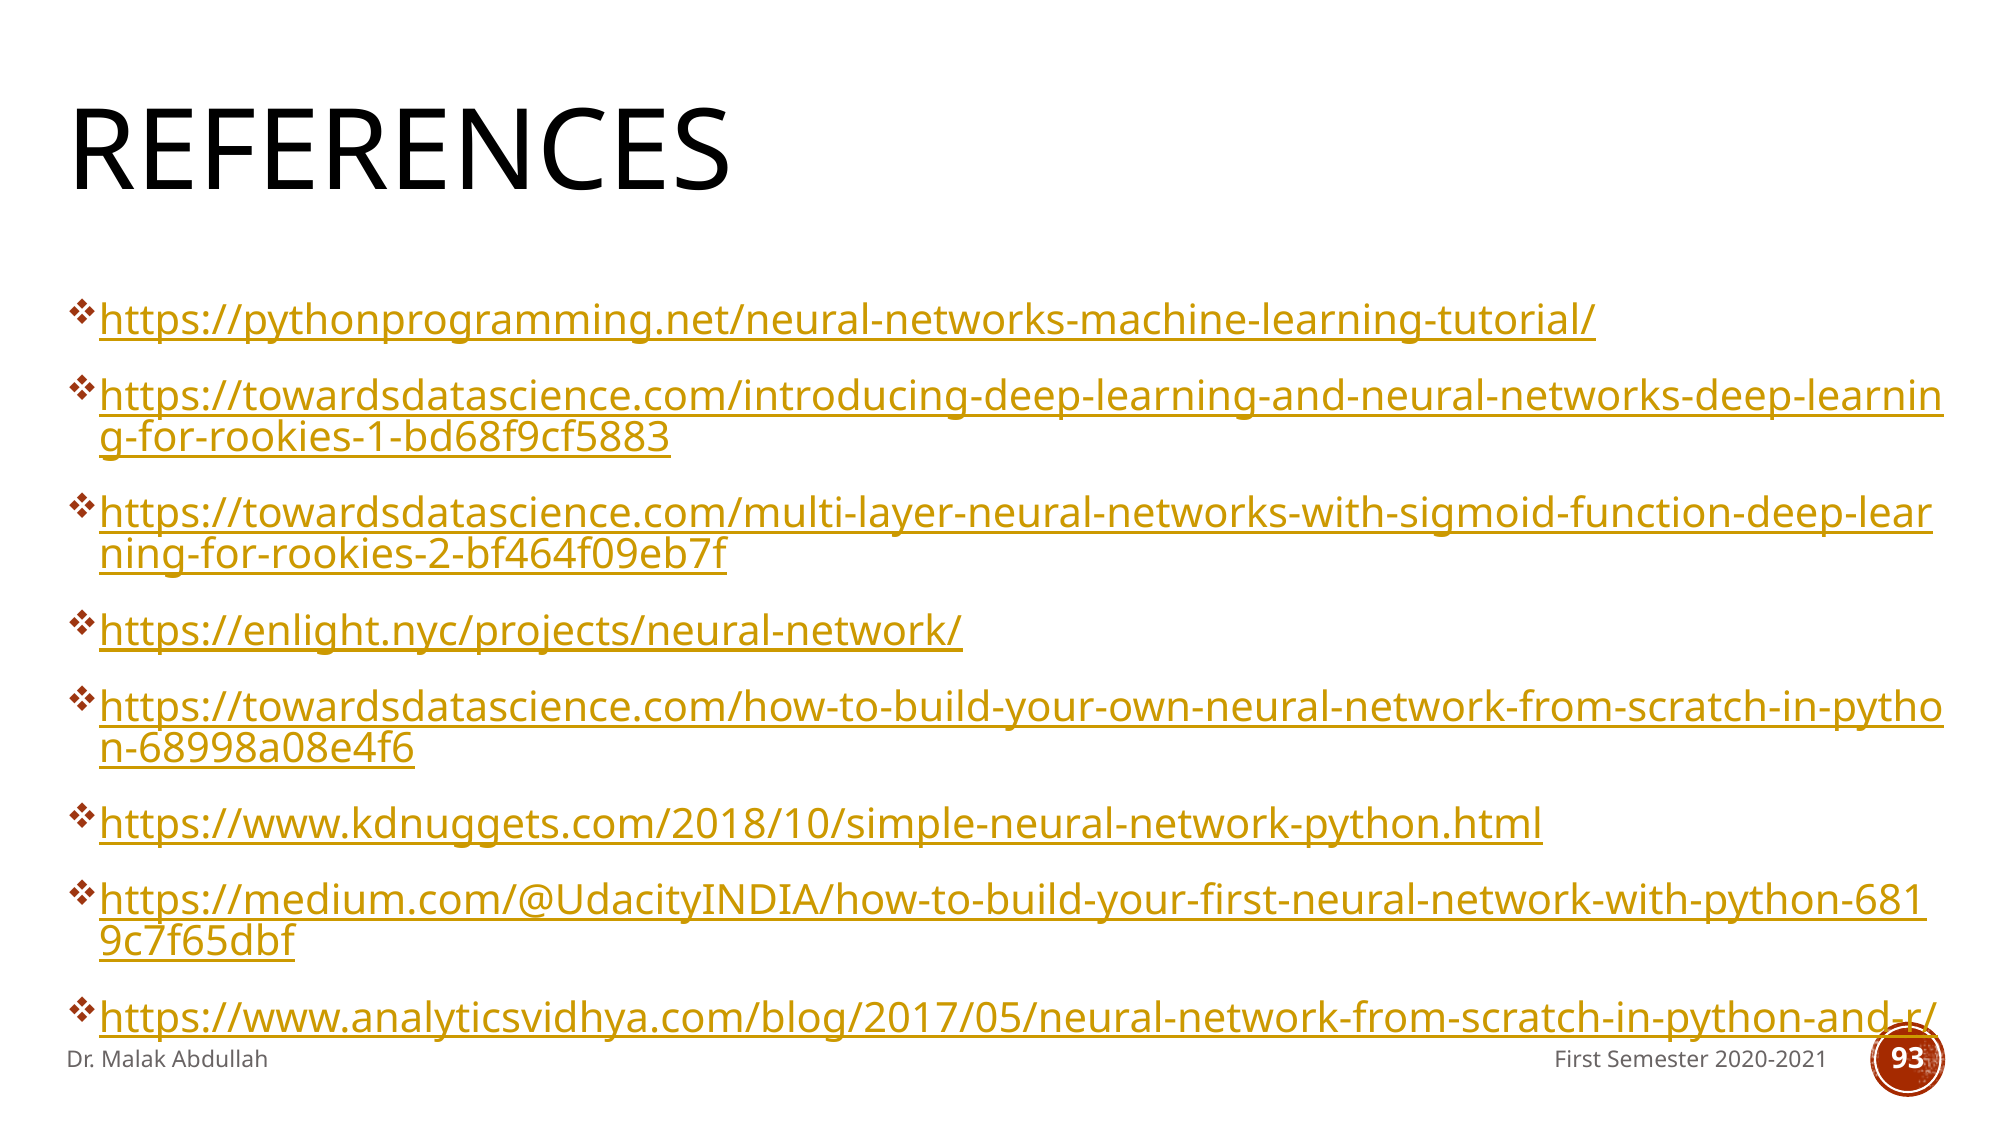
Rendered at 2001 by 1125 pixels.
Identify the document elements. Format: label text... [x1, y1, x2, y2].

slide_number First Semester 2020-2021 [1306, 1028, 1844, 1089]
title references [51, 49, 1920, 258]
footer Dr. Malak Abdullah [51, 1028, 1217, 1089]
slide_number 93 [1855, 1028, 1961, 1089]
list https://pythonprogramming.net/neural-networks-machine-learning-tutorial/ https://towardsdatascience.com/introducing-deep-learning-and-neural-networks-deep-learning-for-rookies-1-bd68f9cf5883 https://towardsdatascience.com/multi-layer-neural-networks-with-sigmoid-function-deep-learning-for-rookies-2-bf464f09eb7f https://enlight.nyc/projects/neural-network/ https://towardsdatascience.com/how-to-build-your-own-neural-network-from-scratch-in-python-68998a08e4f6 https://www.kdnuggets.com/2018/10/simple-neural-network-python.html https://medium.com/@UdacityINDIA/how-to-build-your-first-neural-network-with-python-6819c7f65dbf https://www.analyticsvidhya.com/blog/2017/05/neural-network-from-scratch-in-python-and-r/ [51, 285, 1961, 1026]
